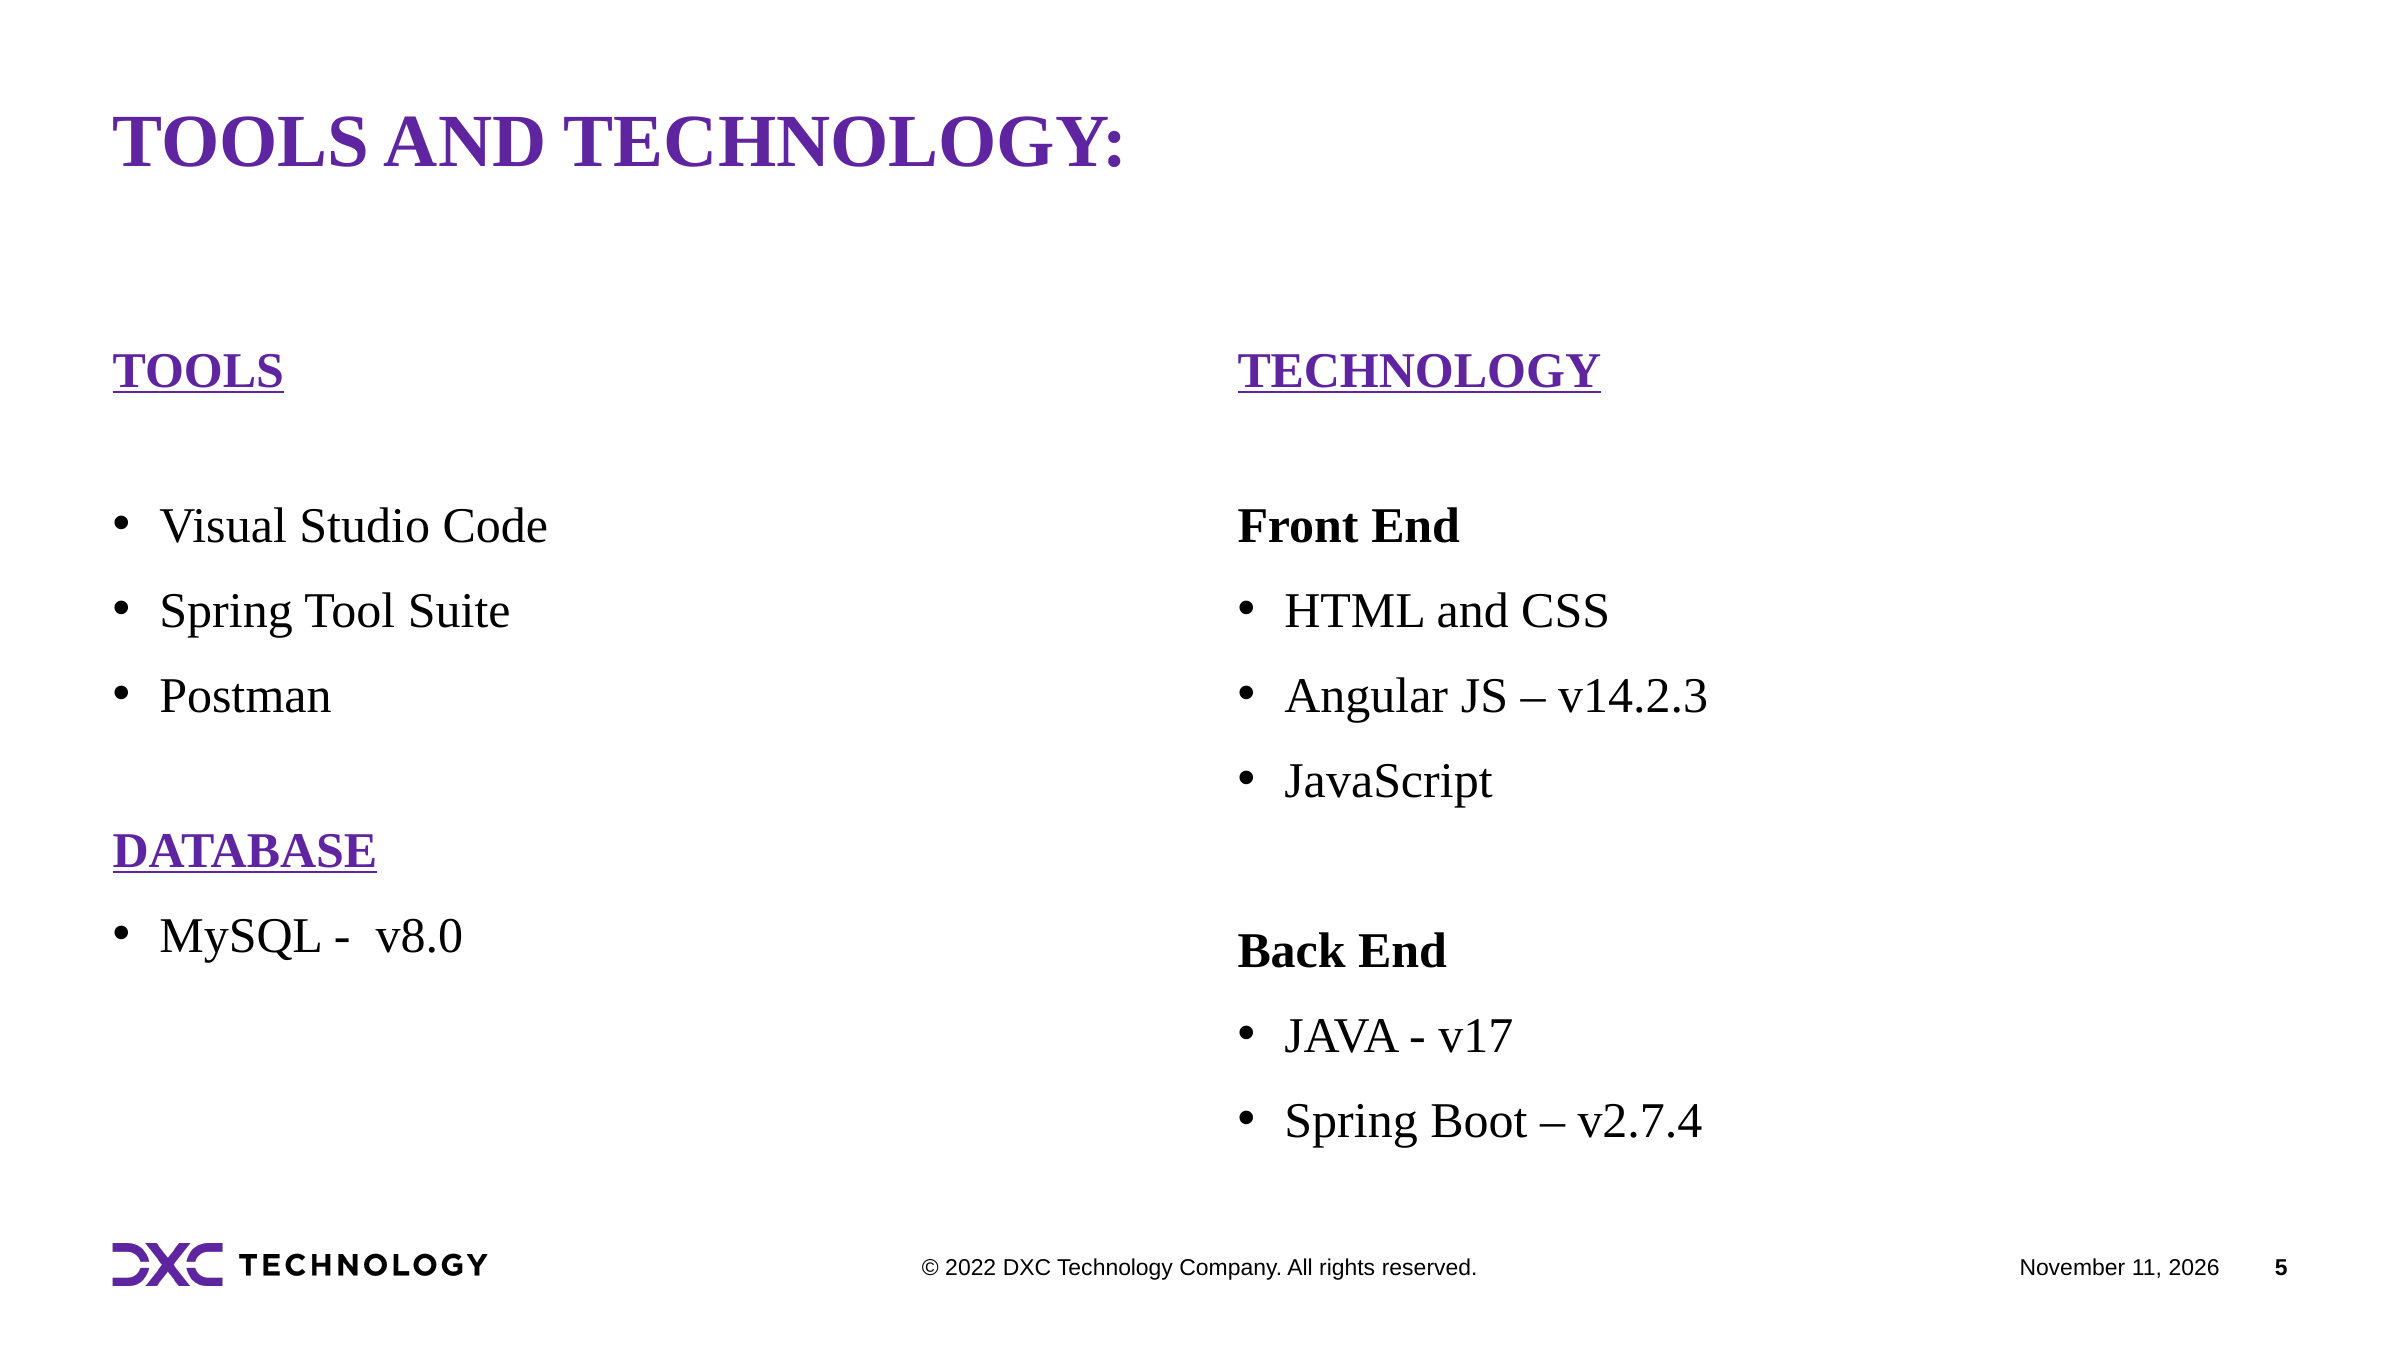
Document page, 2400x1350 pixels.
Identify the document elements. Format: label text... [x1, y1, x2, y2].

title TOOLS AND TECHNOLOGY: [112, 104, 2288, 338]
list TECHNOLOGY Front End HTML and CSS Angular JS – v14.2.3 JavaScript Back End JAVA - v17 Spring Boot – v2.7.4 [1237, 338, 2288, 1178]
picture [112, 1243, 488, 1286]
list TOOLS Visual Studio Code Spring Tool Suite Postman DATABASE MySQL - v8.0 [112, 338, 1163, 1178]
